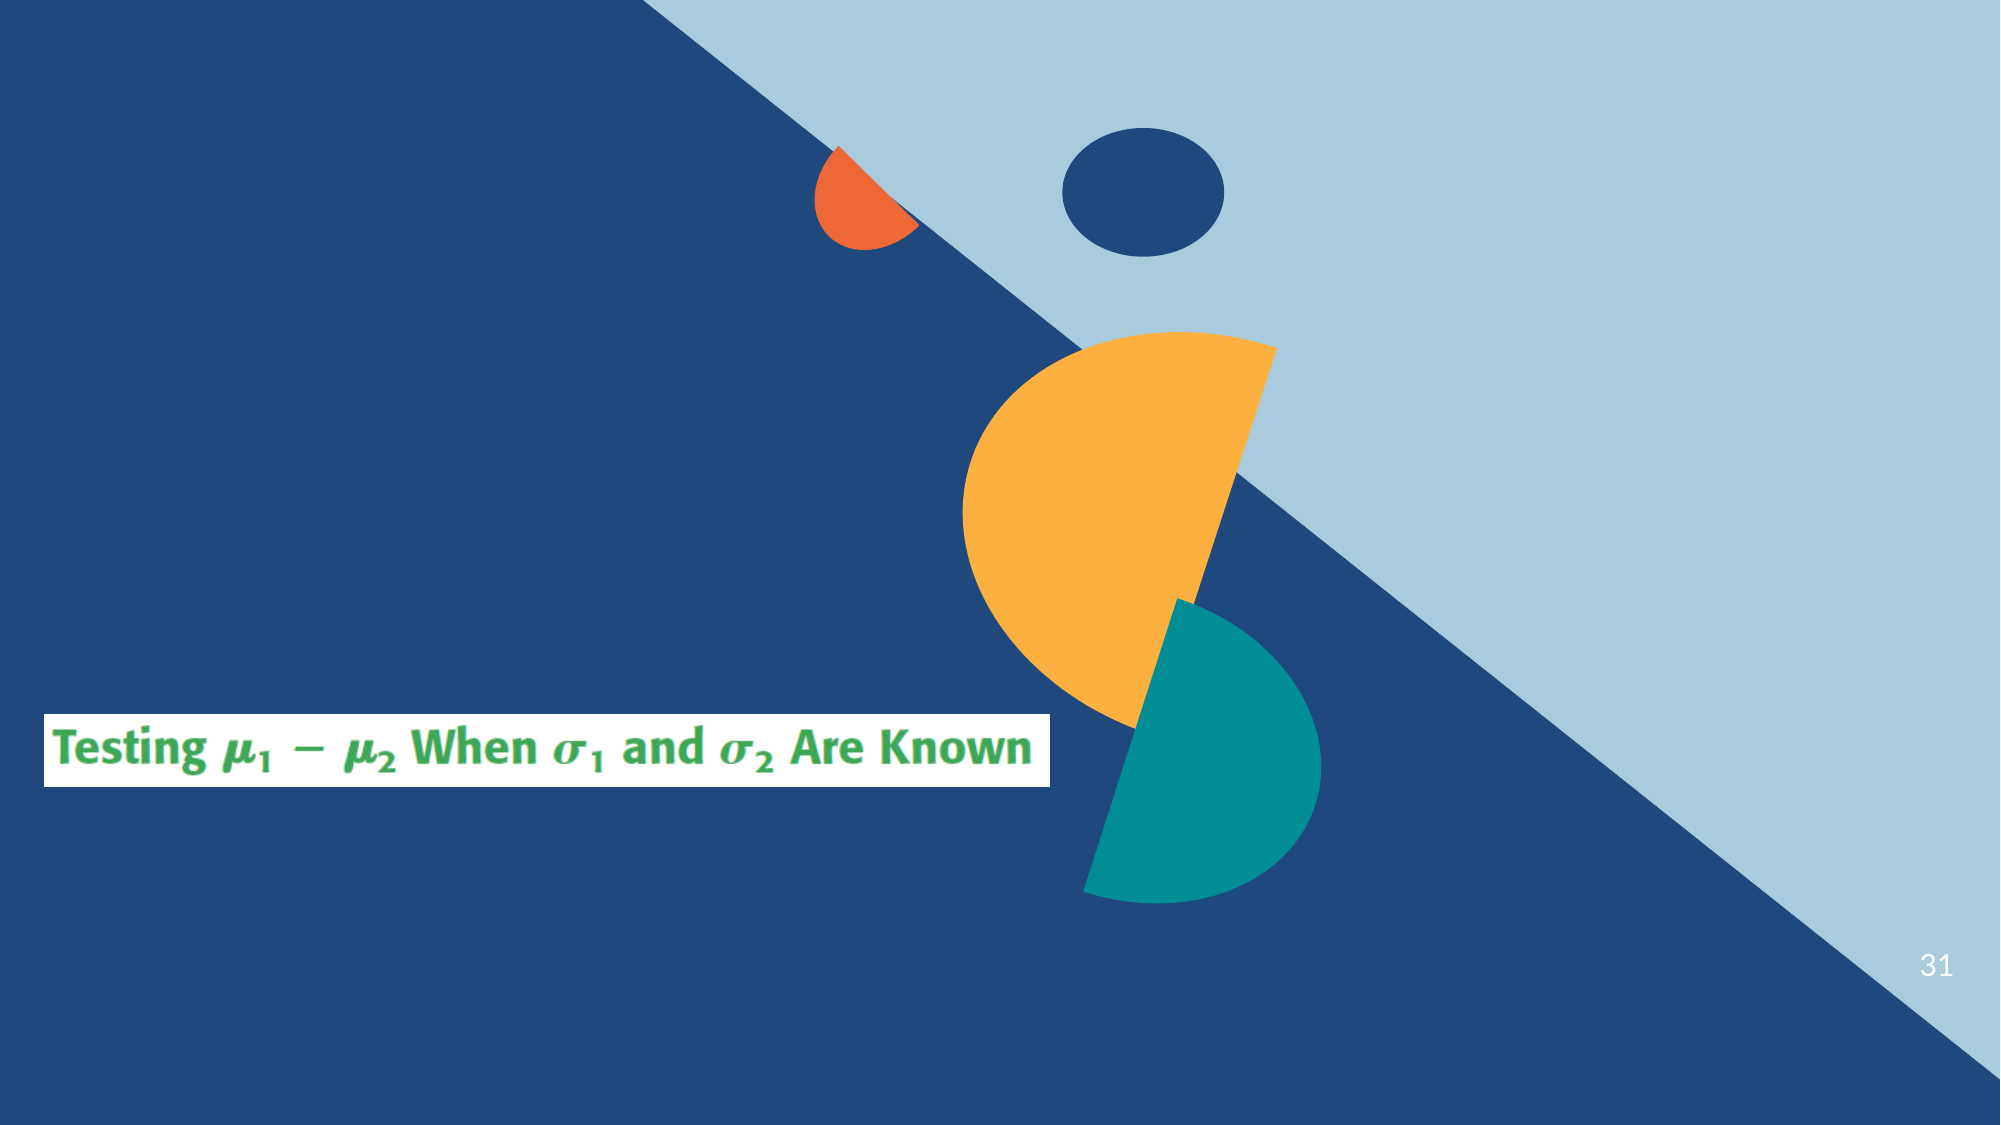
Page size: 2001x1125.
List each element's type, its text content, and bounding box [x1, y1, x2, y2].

picture [44, 714, 1051, 788]
slide_number 31 [1777, 942, 1954, 984]
